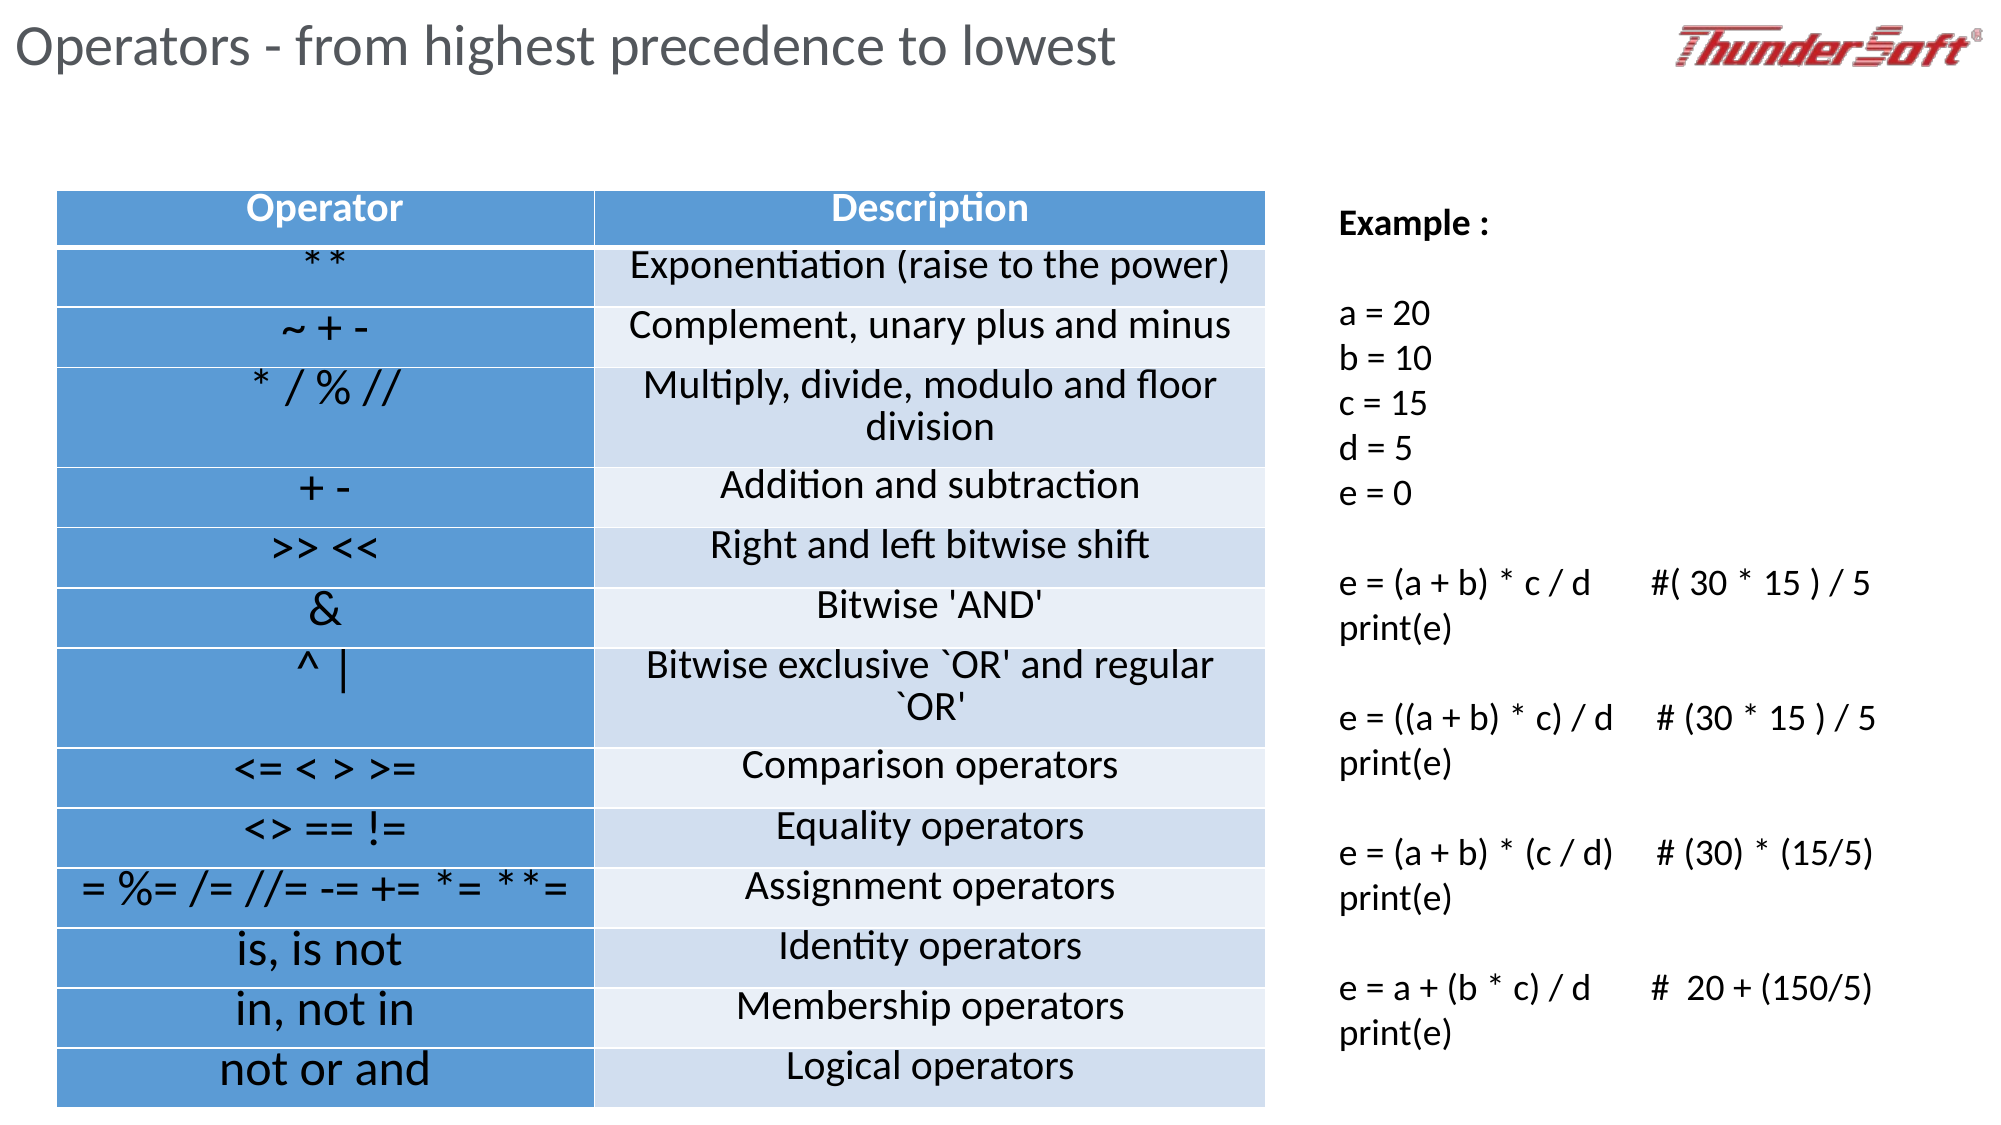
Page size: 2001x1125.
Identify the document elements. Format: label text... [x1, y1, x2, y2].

table_cell & [57, 589, 594, 647]
text_box Example : a = 20 b = 10 c = 15 d = 5 e = 0 e = (a + b) * c / d #( 30 * 15 ) / 5 print(e) e = ((a + b) * c) / d # (30 * 15 ) / 5 print(e) e = (a + b) * (c / d) # (30) * (15/5) print(e) e = a + (b * c) / d # 20 + (150/5) print(e) [1323, 190, 1942, 1060]
table_cell Bitwise 'AND' [595, 589, 1265, 647]
table_cell ^ | [57, 649, 594, 747]
table_header Description [595, 191, 1265, 245]
table_cell Multiply, divide, modulo and floor division [595, 368, 1265, 467]
table_cell Complement, unary plus and minus [595, 308, 1265, 367]
table_header Operator [57, 191, 594, 245]
table_cell Identity operators [595, 929, 1265, 987]
table_cell * / % // [57, 368, 594, 467]
table_cell <= < > >= [57, 749, 594, 807]
table_cell Equality operators [595, 809, 1265, 867]
table_cell <> == != [57, 809, 594, 867]
text_box Operators - from highest precedence to lowest [0, 0, 1133, 85]
table_cell = %= /= //= -= += *= **= [57, 869, 594, 927]
table_cell Right and left bitwise shift [595, 528, 1265, 587]
table_cell >> << [57, 528, 594, 587]
table_cell + - [57, 468, 594, 527]
table_cell ~ + - [57, 308, 594, 367]
table_cell Membership operators [595, 989, 1265, 1047]
table_cell ** [57, 250, 594, 306]
table_cell Bitwise exclusive `OR' and regular `OR' [595, 649, 1265, 747]
picture [1670, 13, 2000, 86]
table_cell in, not in [57, 989, 594, 1047]
table_cell not or and [57, 1049, 594, 1107]
table_cell is, is not [57, 929, 594, 987]
table_cell Assignment operators [595, 869, 1265, 927]
table_cell Logical operators [595, 1049, 1265, 1107]
table_cell Addition and subtraction [595, 468, 1265, 527]
table_cell Comparison operators [595, 749, 1265, 807]
table_cell Exponentiation (raise to the power) [595, 250, 1265, 306]
